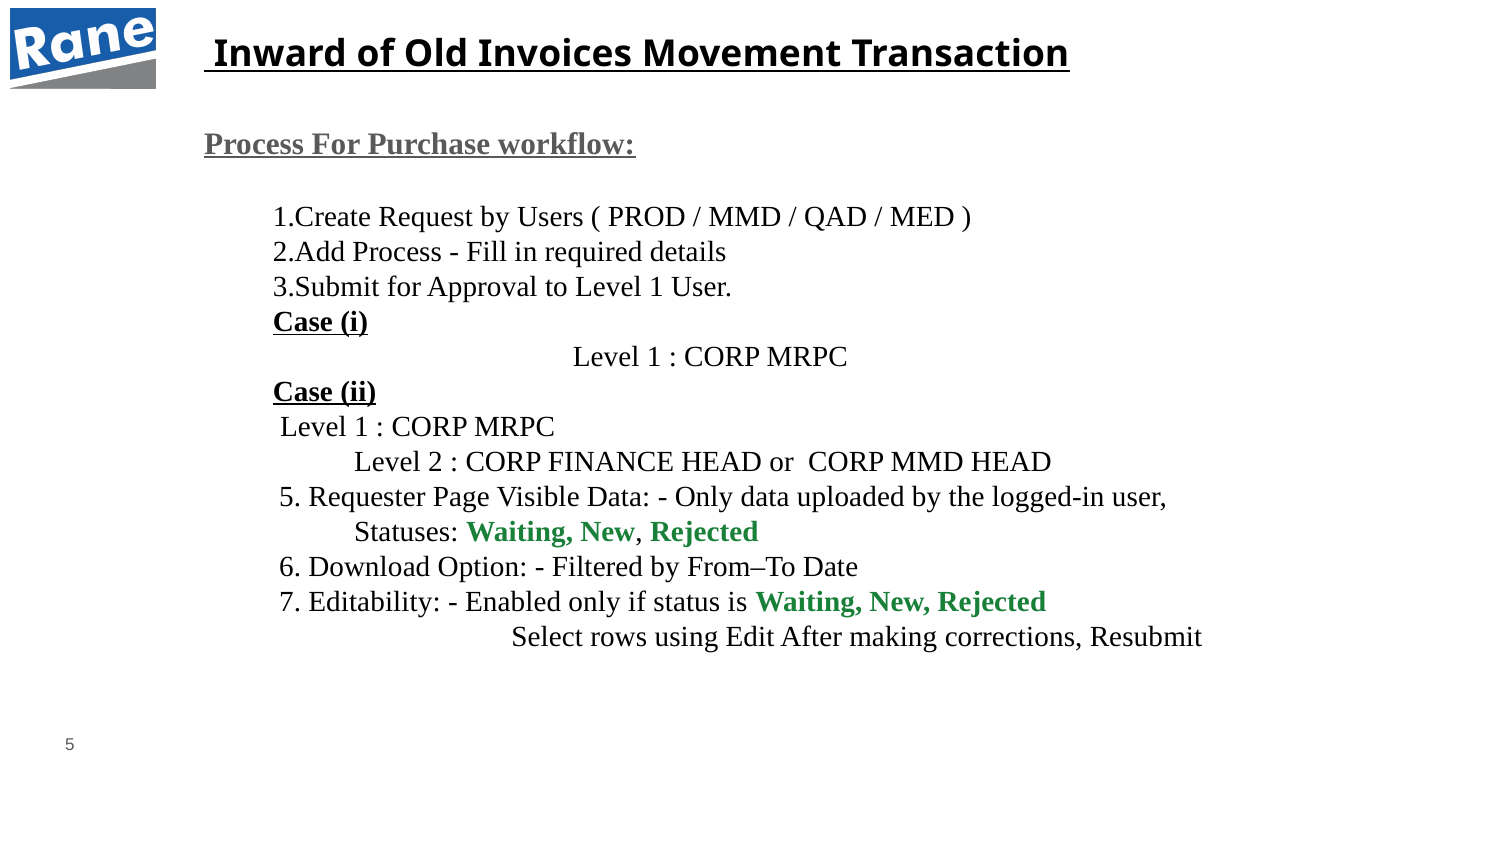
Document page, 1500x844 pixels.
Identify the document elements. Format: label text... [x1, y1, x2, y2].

title Inward of Old Invoices Movement Transaction [190, 9, 1105, 89]
text_box Process For Purchase workflow: 1.Create Request by Users ( PROD / MMD / QAD / MED ) 2.Add Process - Fill in required details 3.Submit for Approval to Level 1 User. Case (i) Level 1 : CORP MRPC Case (ii) Level 1 : CORP MRPC Level 2 : CORP FINANCE HEAD or CORP MMD HEAD 5. Requester Page Visible Data: - Only data uploaded by the logged-in user, Statuses: Waiting, New, Rejected 6. Download Option: - Filtered by From–To Date 7. Editability: - Enabled only if status is Waiting, New, Rejected Select rows using Edit After making corrections, Resubmit [190, 109, 1341, 704]
list 5 [51, 694, 1036, 794]
picture [10, 8, 156, 89]
